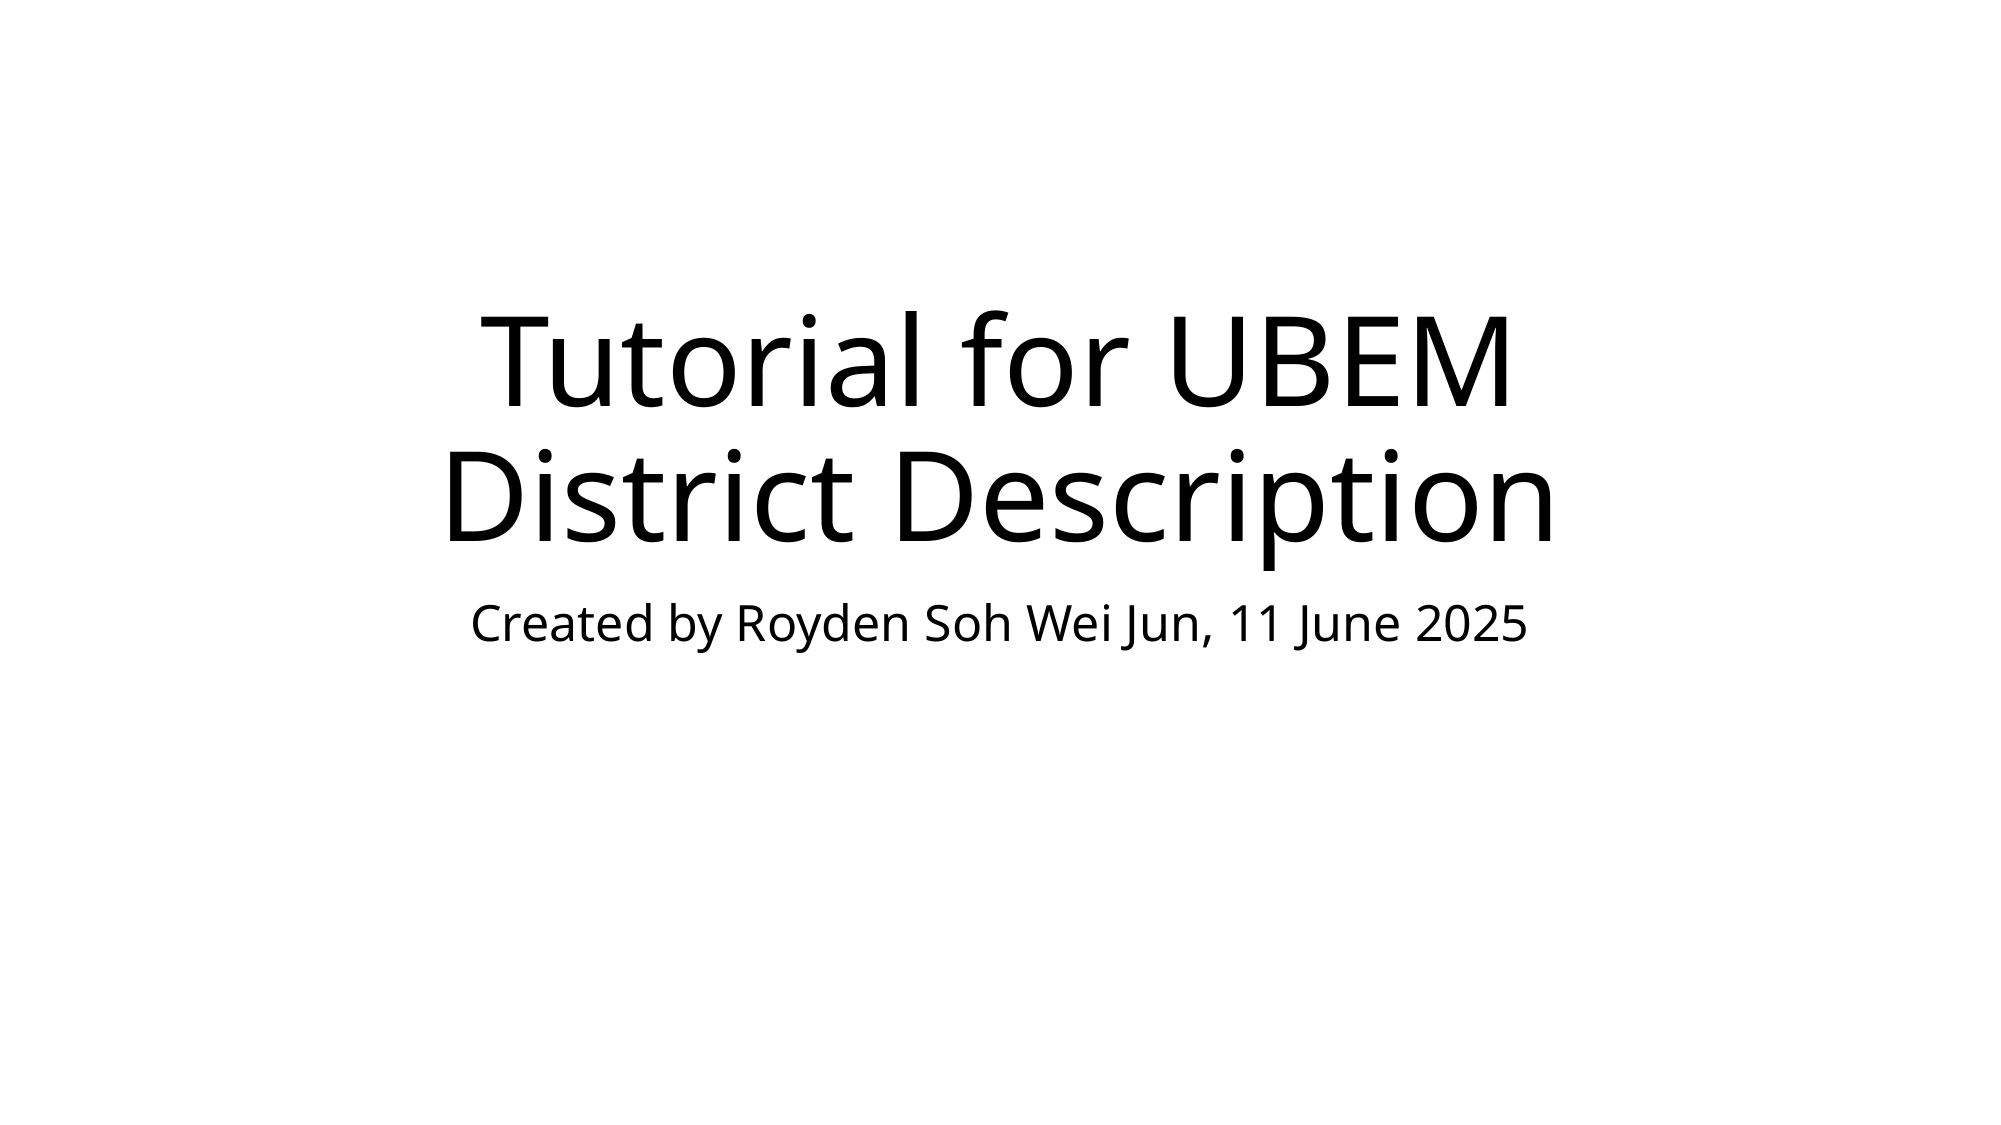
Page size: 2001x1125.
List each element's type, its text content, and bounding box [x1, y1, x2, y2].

title Tutorial for UBEM District Description [249, 184, 1750, 576]
subtitle Created by Royden Soh Wei Jun, 11 June 2025 [249, 590, 1750, 863]
